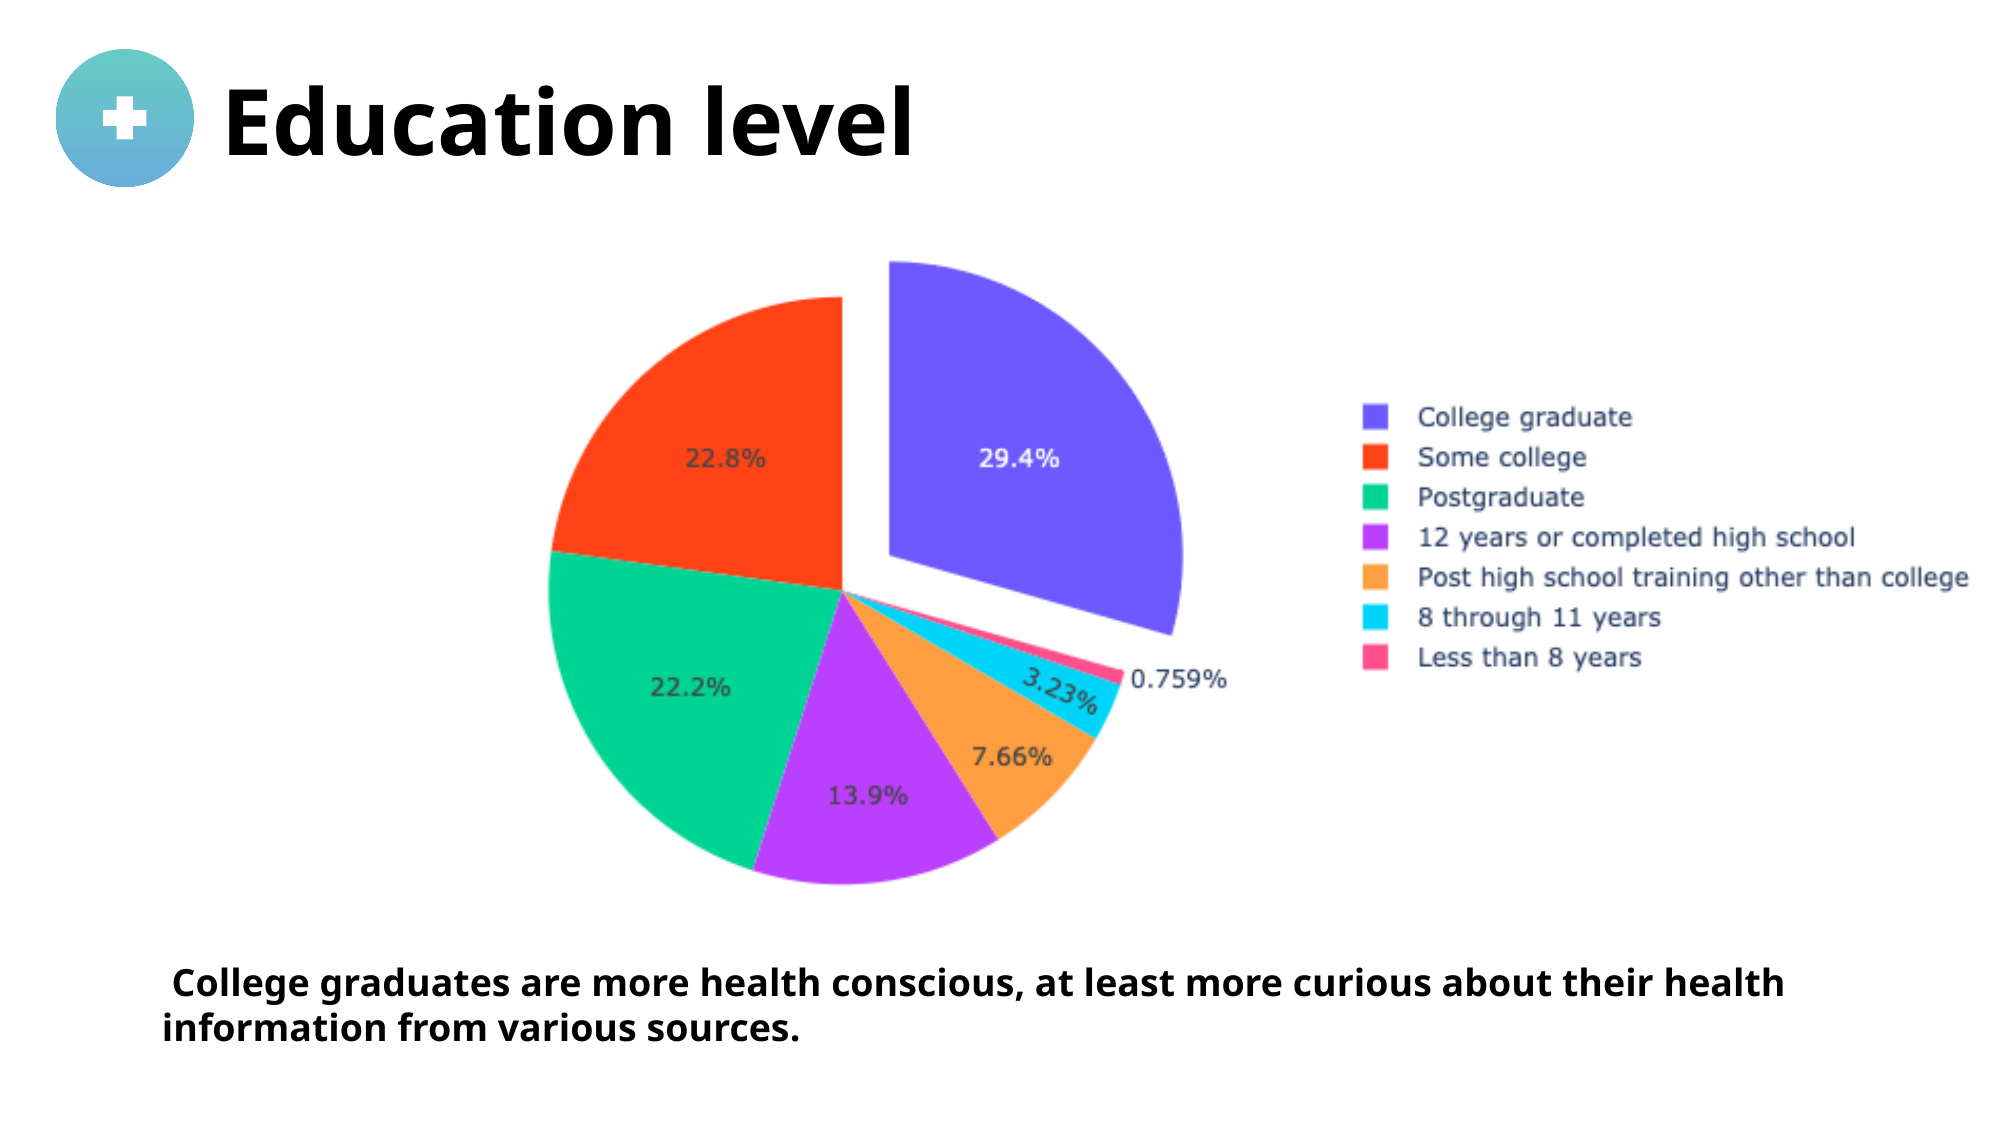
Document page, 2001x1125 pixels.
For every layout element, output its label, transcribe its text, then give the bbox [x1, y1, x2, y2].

picture [519, 249, 1264, 900]
picture [1314, 369, 1979, 696]
text_box College graduates are more health conscious, at least more curious about their health information from various sources. [146, 944, 1979, 1035]
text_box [55, 48, 194, 187]
list Education level [206, 55, 1527, 182]
